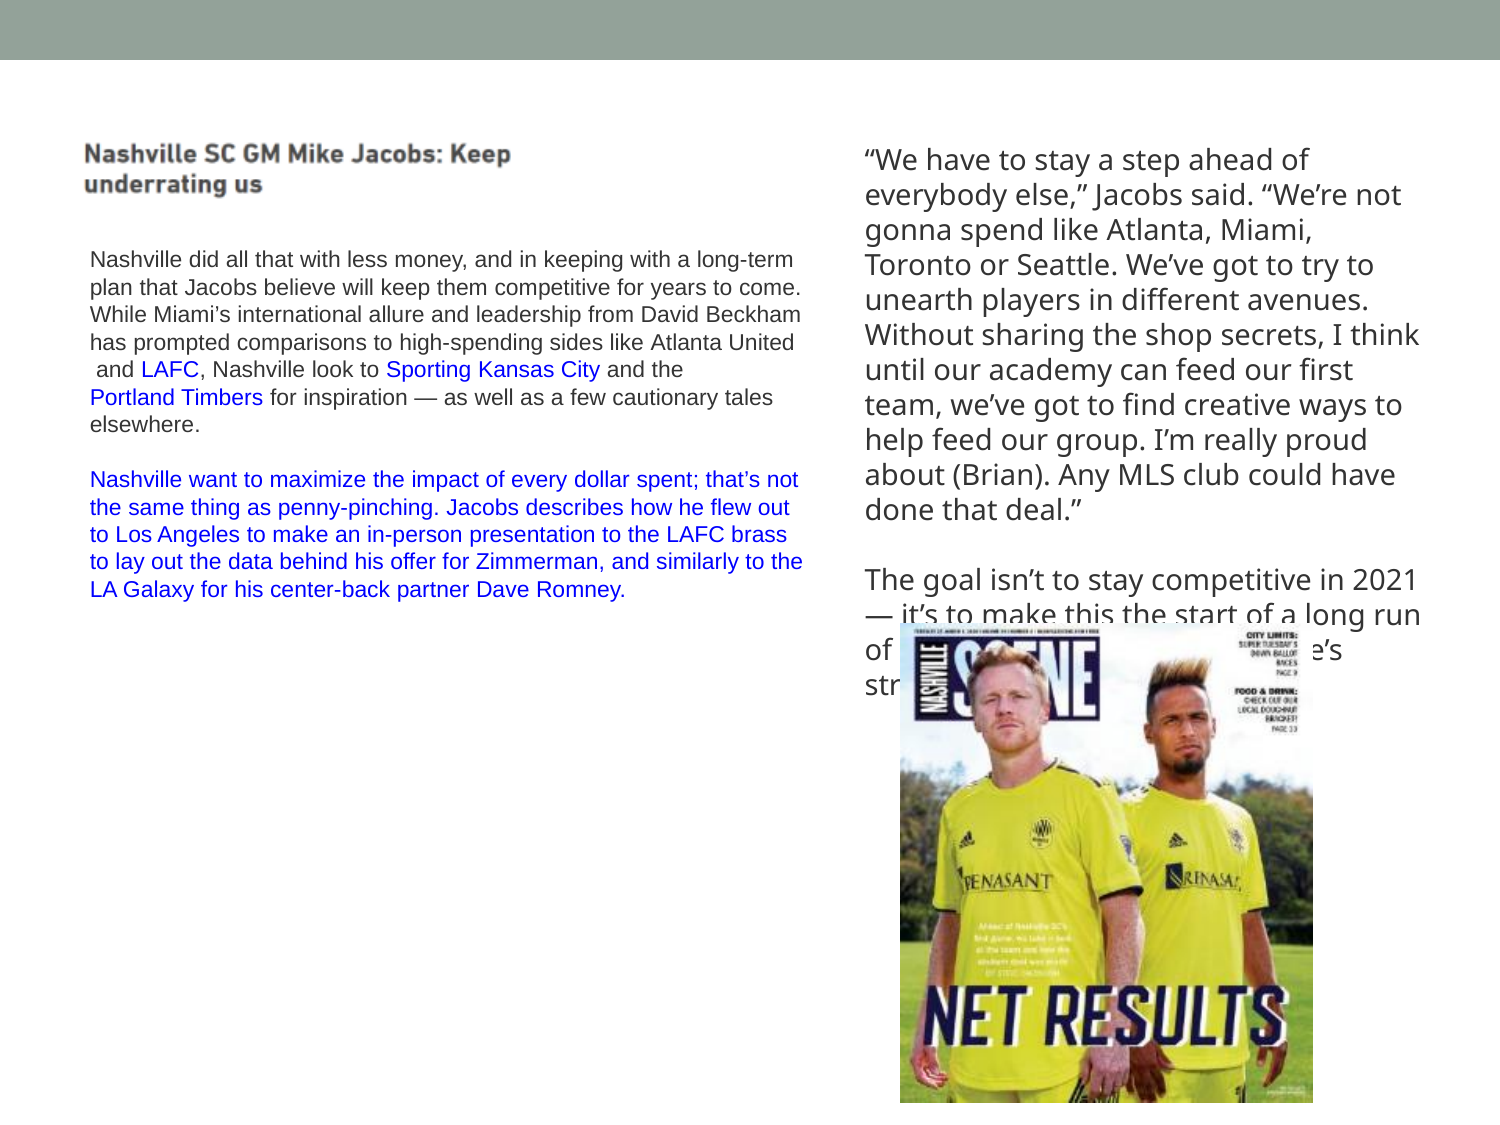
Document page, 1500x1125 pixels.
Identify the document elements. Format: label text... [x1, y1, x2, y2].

text_box Nashville did all that with less money, and in keeping with a long-term plan that Jacobs believe will keep them competitive for years to come. While Miami’s international allure and leadership from David Beckham has prompted comparisons to high-spending sides like Atlanta United and LAFC, Nashville look to Sporting Kansas City and the Portland Timbers for inspiration — as well as a few cautionary tales elsewhere. Nashville want to maximize the impact of every dollar spent; that’s not the same thing as penny-pinching. Jacobs describes how he flew out to Los Angeles to make an in-person presentation to the LAFC brass to lay out the data behind his offer for Zimmerman, and similarly to the LA Galaxy for his center-back partner Dave Romney. [74, 237, 825, 610]
picture [899, 622, 1313, 1103]
text_box “We have to stay a step ahead of everybody else,” Jacobs said. “We’re not gonna spend like Atlanta, Miami, Toronto or Seattle. We’ve got to try to unearth players in different avenues. Without sharing the shop secrets, I think until our academy can feed our first team, we’ve got to find creative ways to help feed our group. I’m really proud about (Brian). Any MLS club could have done that deal.” The goal isn’t to stay competitive in 2021 — it’s to make this the start of a long run of competitiveness akin to Seattle’s streak. [849, 134, 1438, 709]
picture [74, 124, 526, 213]
